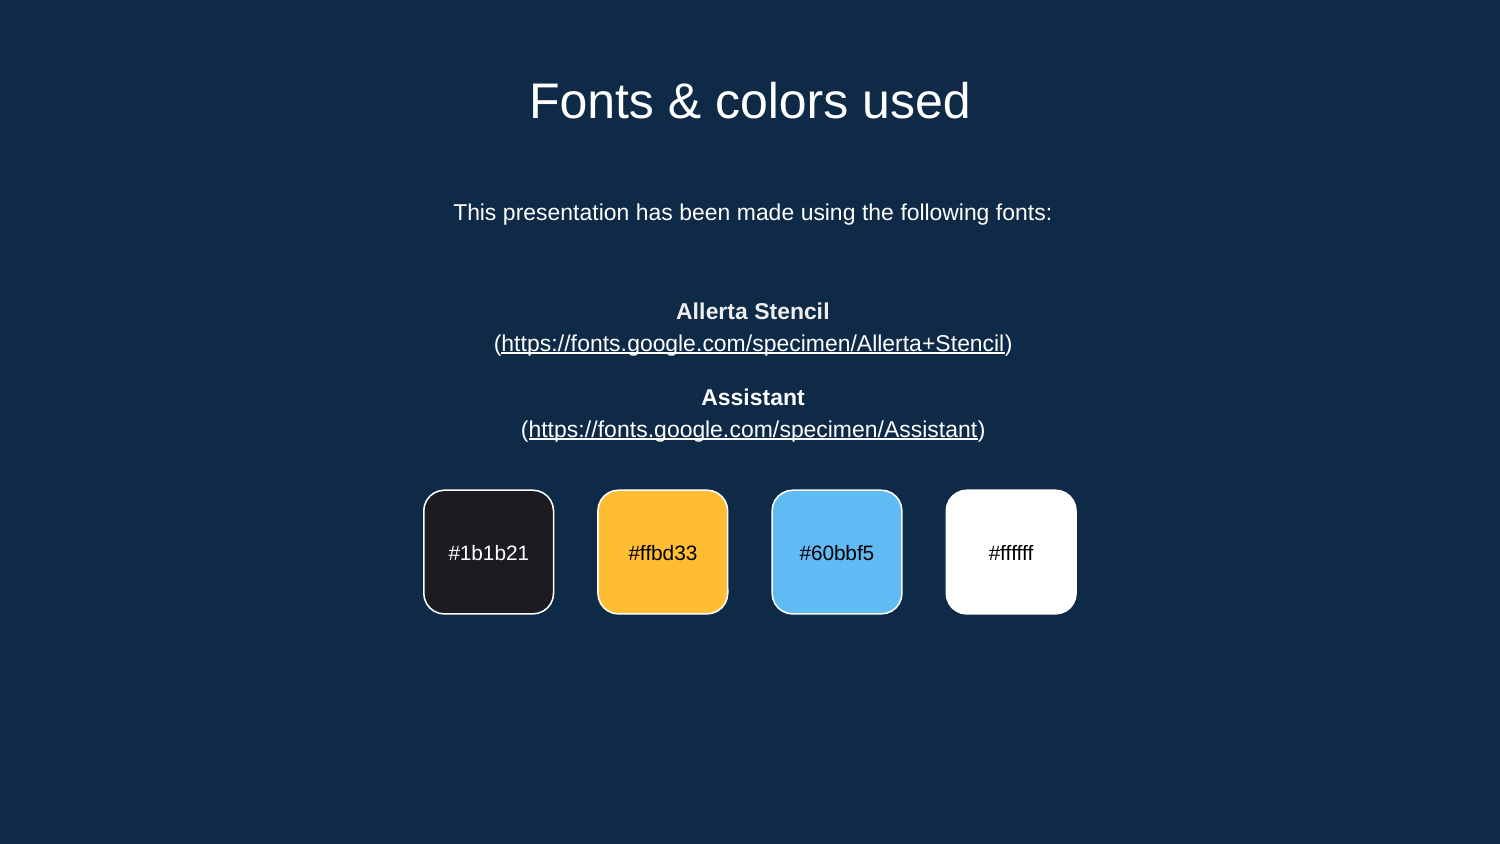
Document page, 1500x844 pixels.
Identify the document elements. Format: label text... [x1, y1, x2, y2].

text_box [772, 589, 902, 614]
text_box [946, 589, 1077, 614]
text_box #ffbd33 [597, 515, 728, 589]
text_box [423, 490, 554, 515]
text_box Allerta Stencil (https://fonts.google.com/specimen/Allerta+Stencil) Assistant (https://fonts.google.com/specimen/Assistant) [175, 264, 1332, 470]
text_box [423, 589, 554, 614]
text_box [772, 490, 902, 515]
text_box #60bbf5 [772, 515, 902, 589]
text_box This presentation has been made using the following fonts: [175, 178, 1332, 251]
text_box [597, 490, 728, 515]
text_box #ffffff [946, 515, 1077, 589]
text_box #1b1b21 [423, 515, 554, 589]
text_box [597, 589, 728, 614]
title Fonts & colors used [171, 53, 1328, 133]
text_box [946, 490, 1077, 515]
